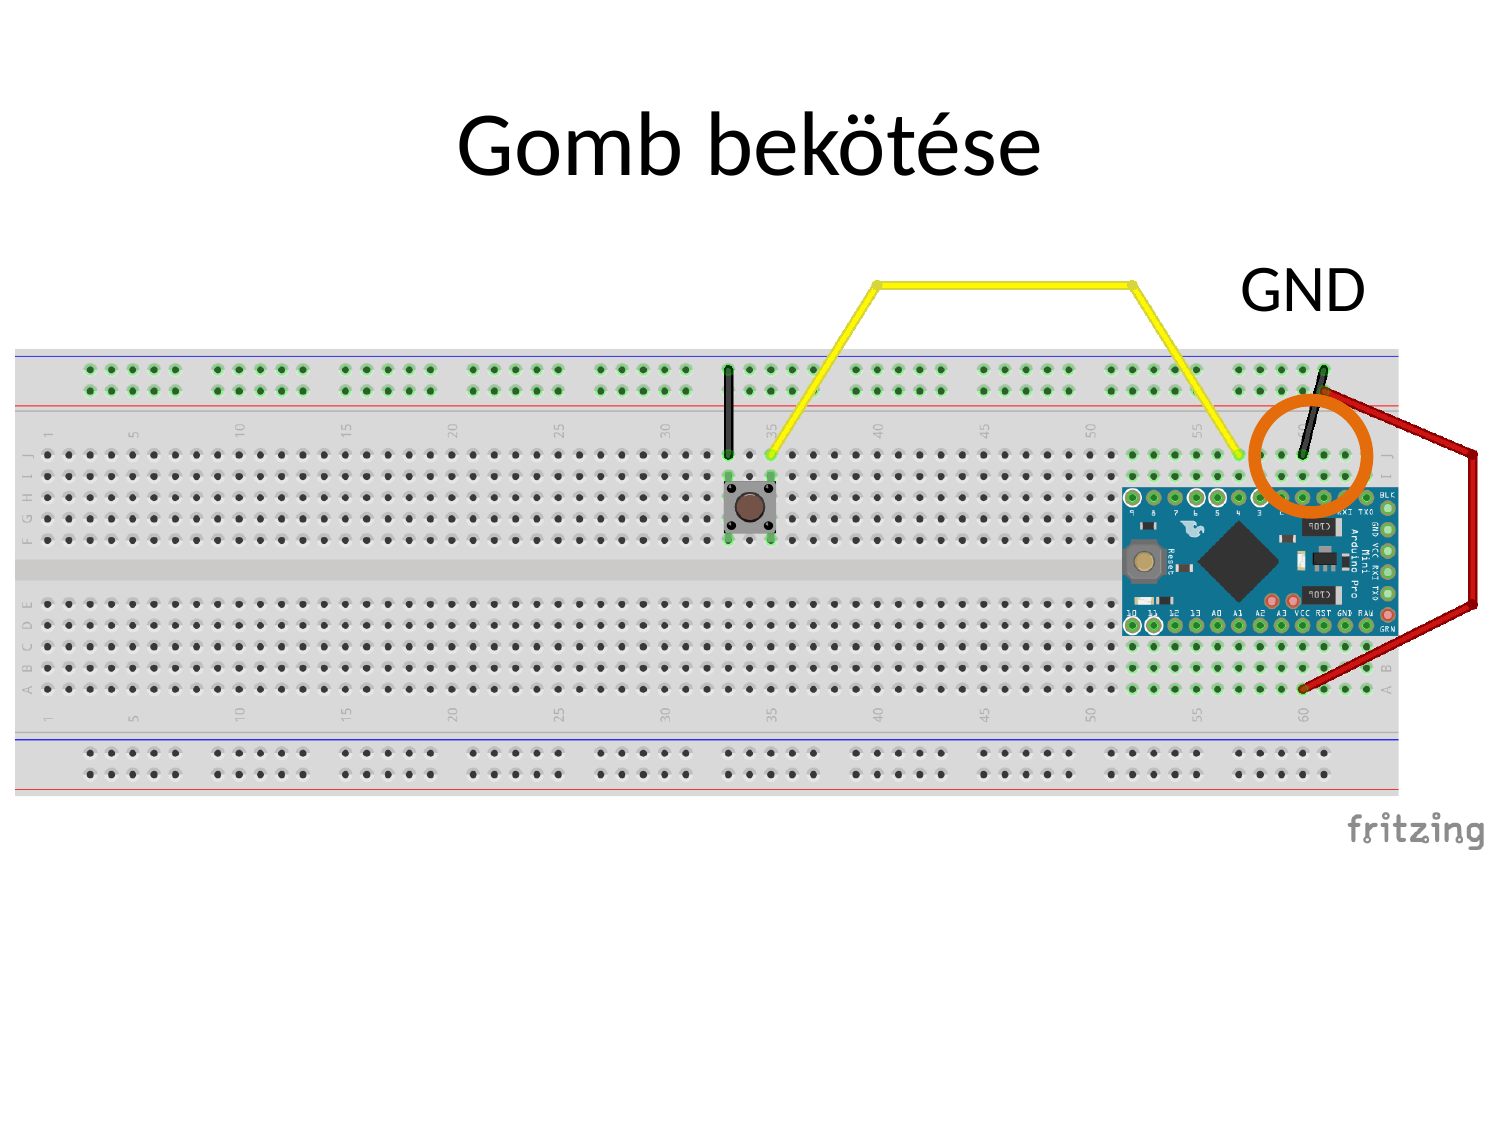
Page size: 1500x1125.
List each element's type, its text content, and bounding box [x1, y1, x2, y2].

text_box GND [1225, 237, 1382, 273]
picture [15, 274, 1485, 851]
title Gomb bekötése [75, 45, 1425, 233]
